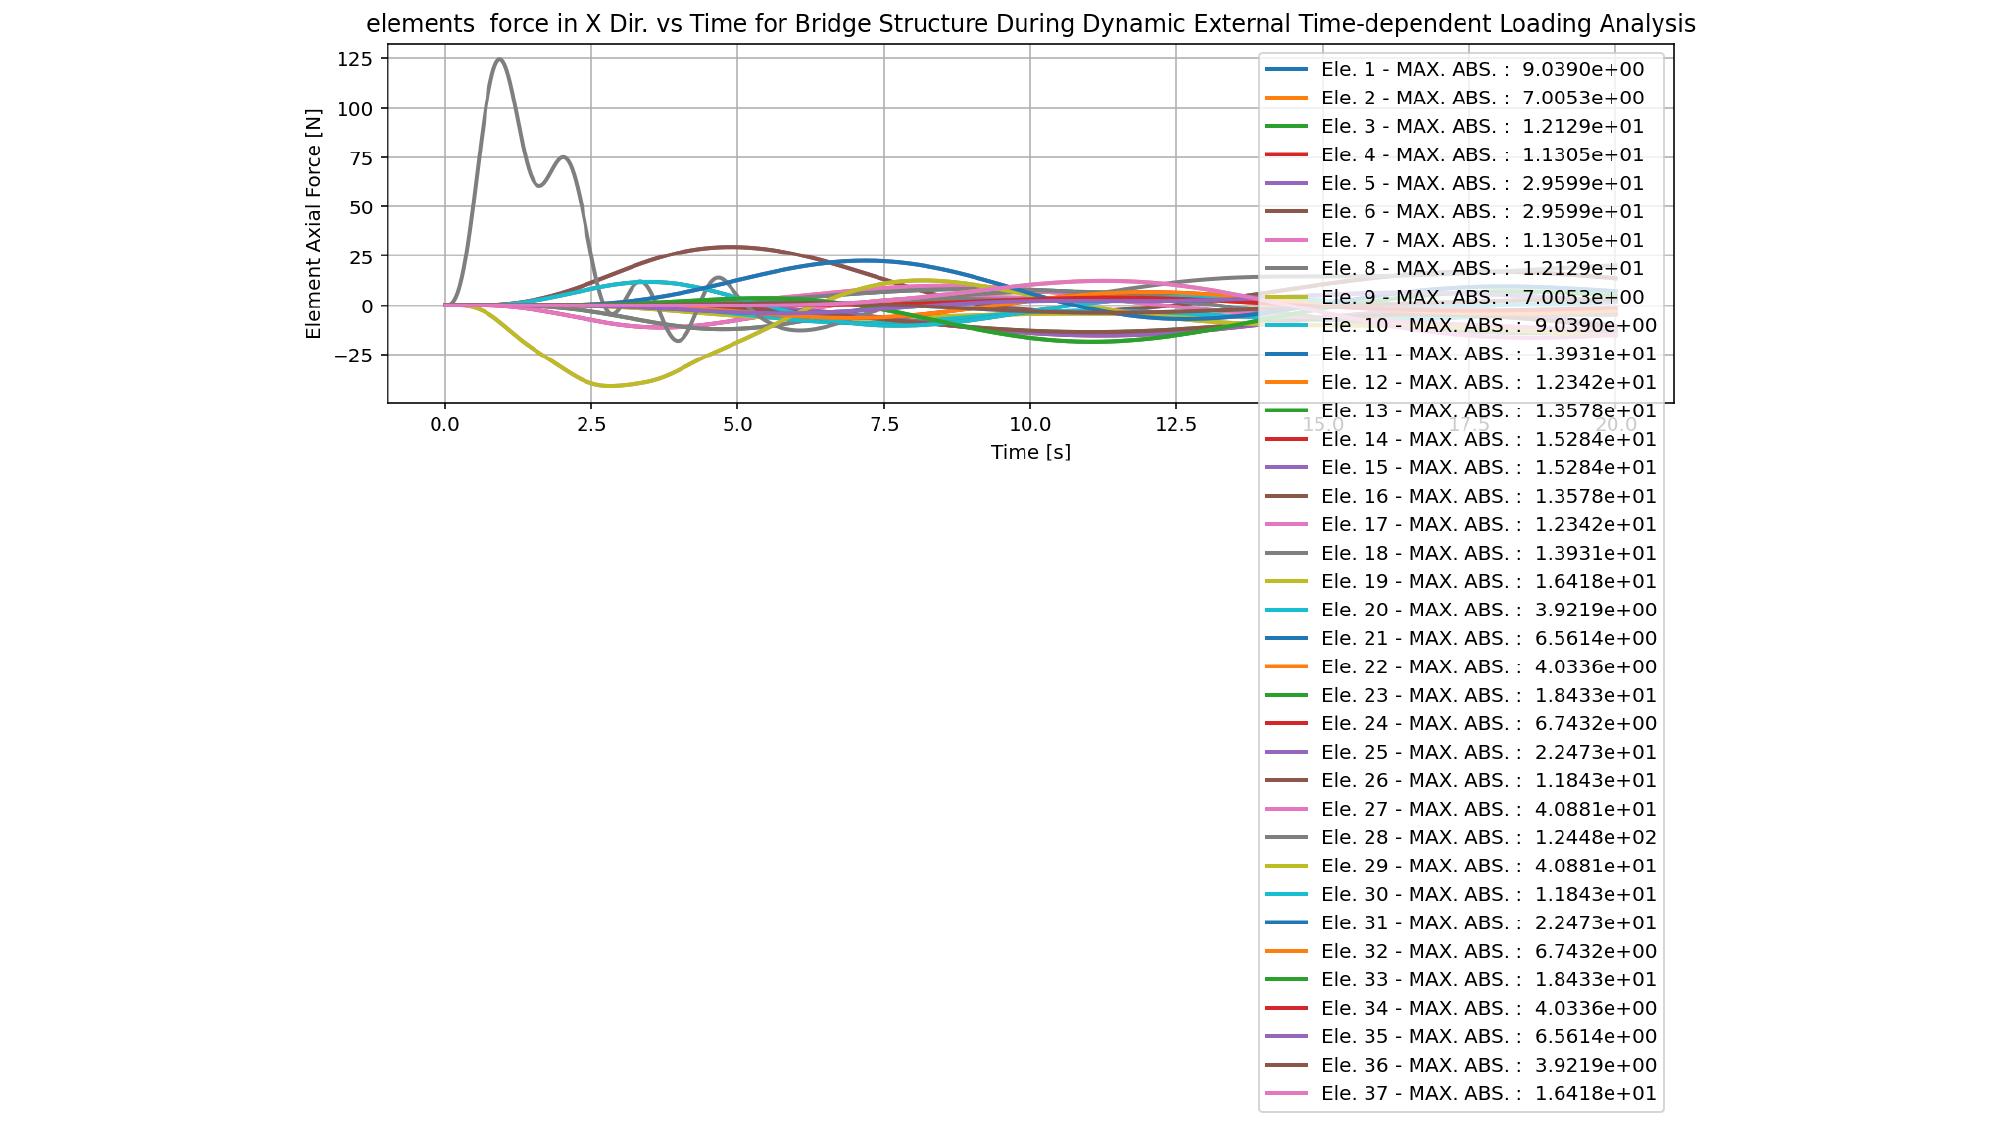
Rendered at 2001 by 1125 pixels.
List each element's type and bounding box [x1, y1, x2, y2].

picture [290, 0, 1710, 1125]
